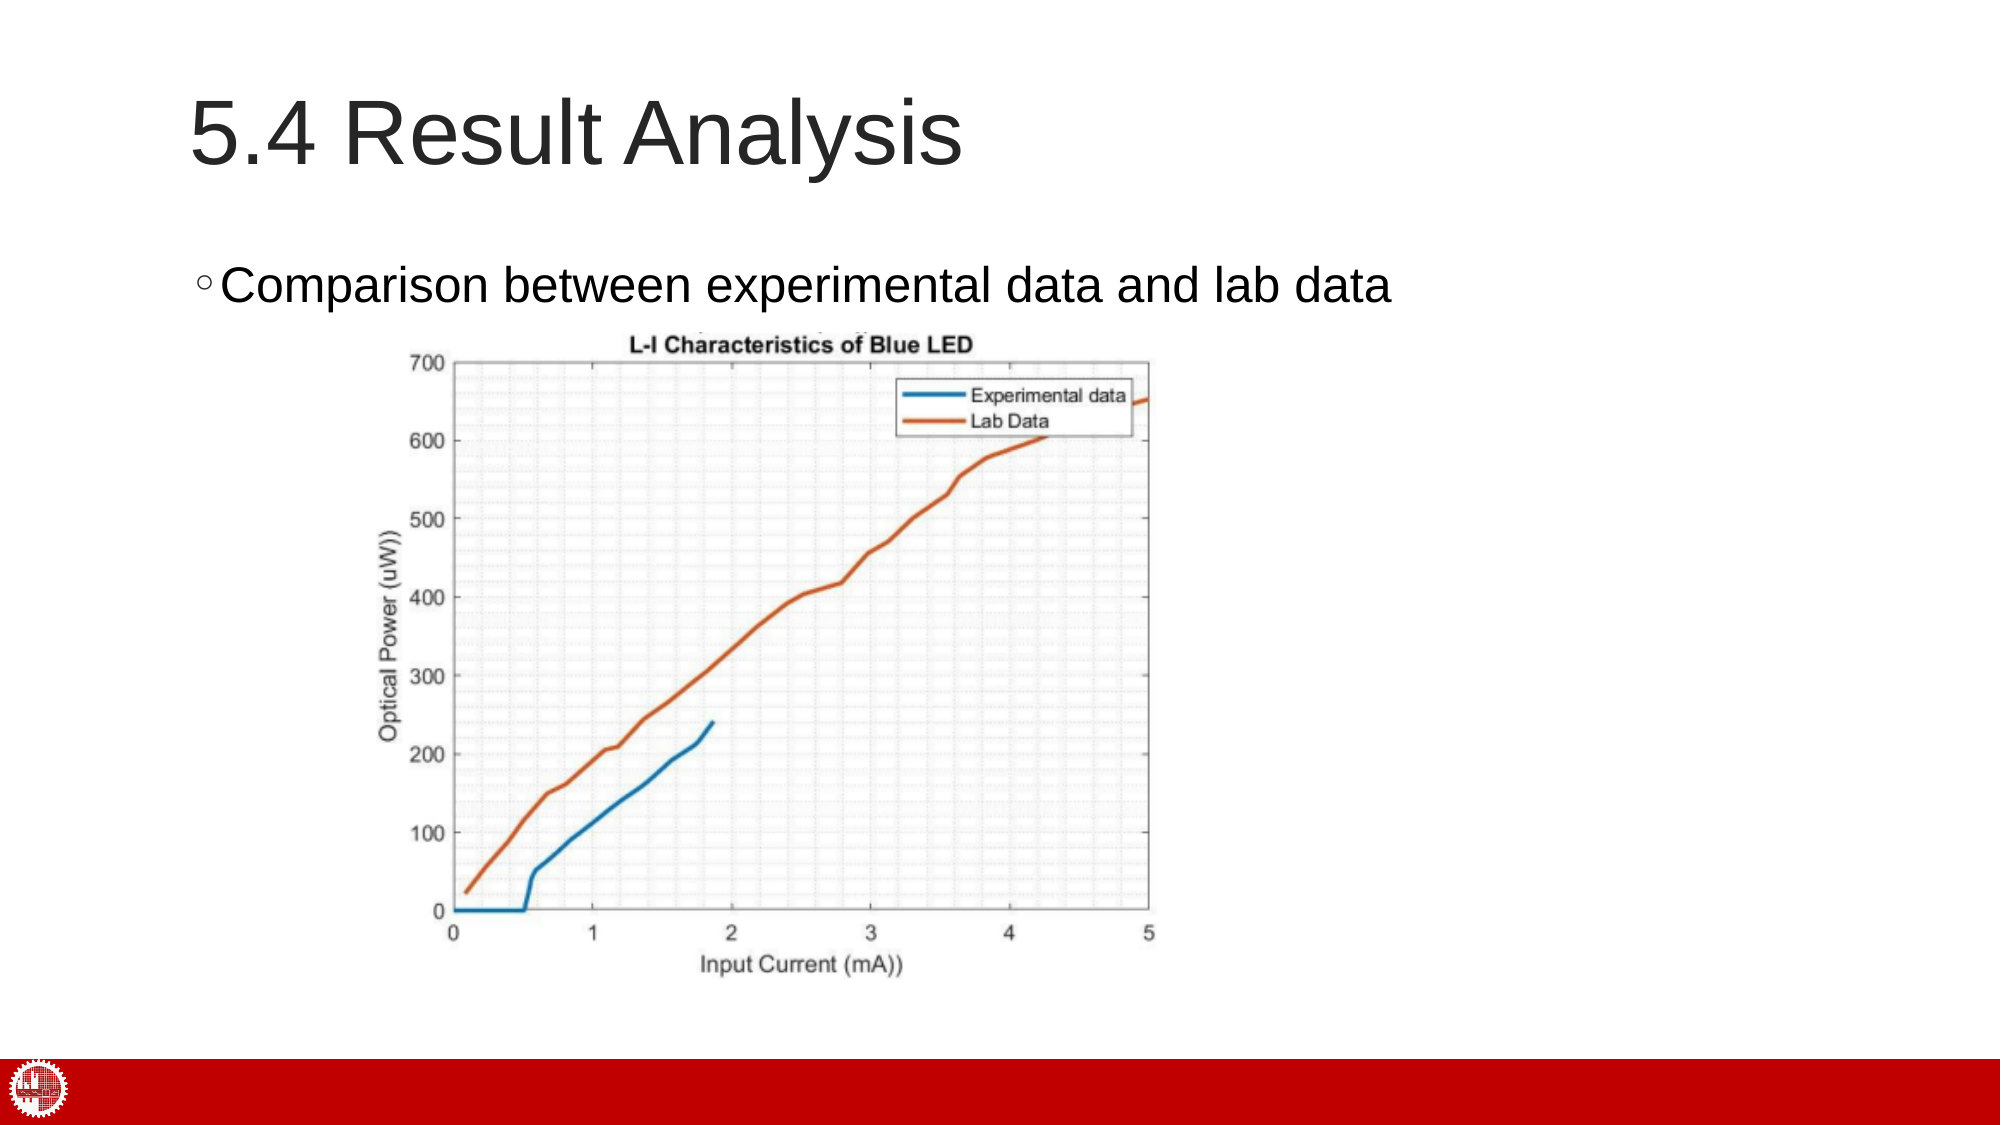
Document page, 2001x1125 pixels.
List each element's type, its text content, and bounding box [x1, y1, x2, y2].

title 5.4 Result Analysis [174, 75, 1825, 195]
list Comparison between experimental data and lab data [174, 245, 1825, 990]
picture [8, 1059, 71, 1118]
picture [353, 332, 1253, 1050]
